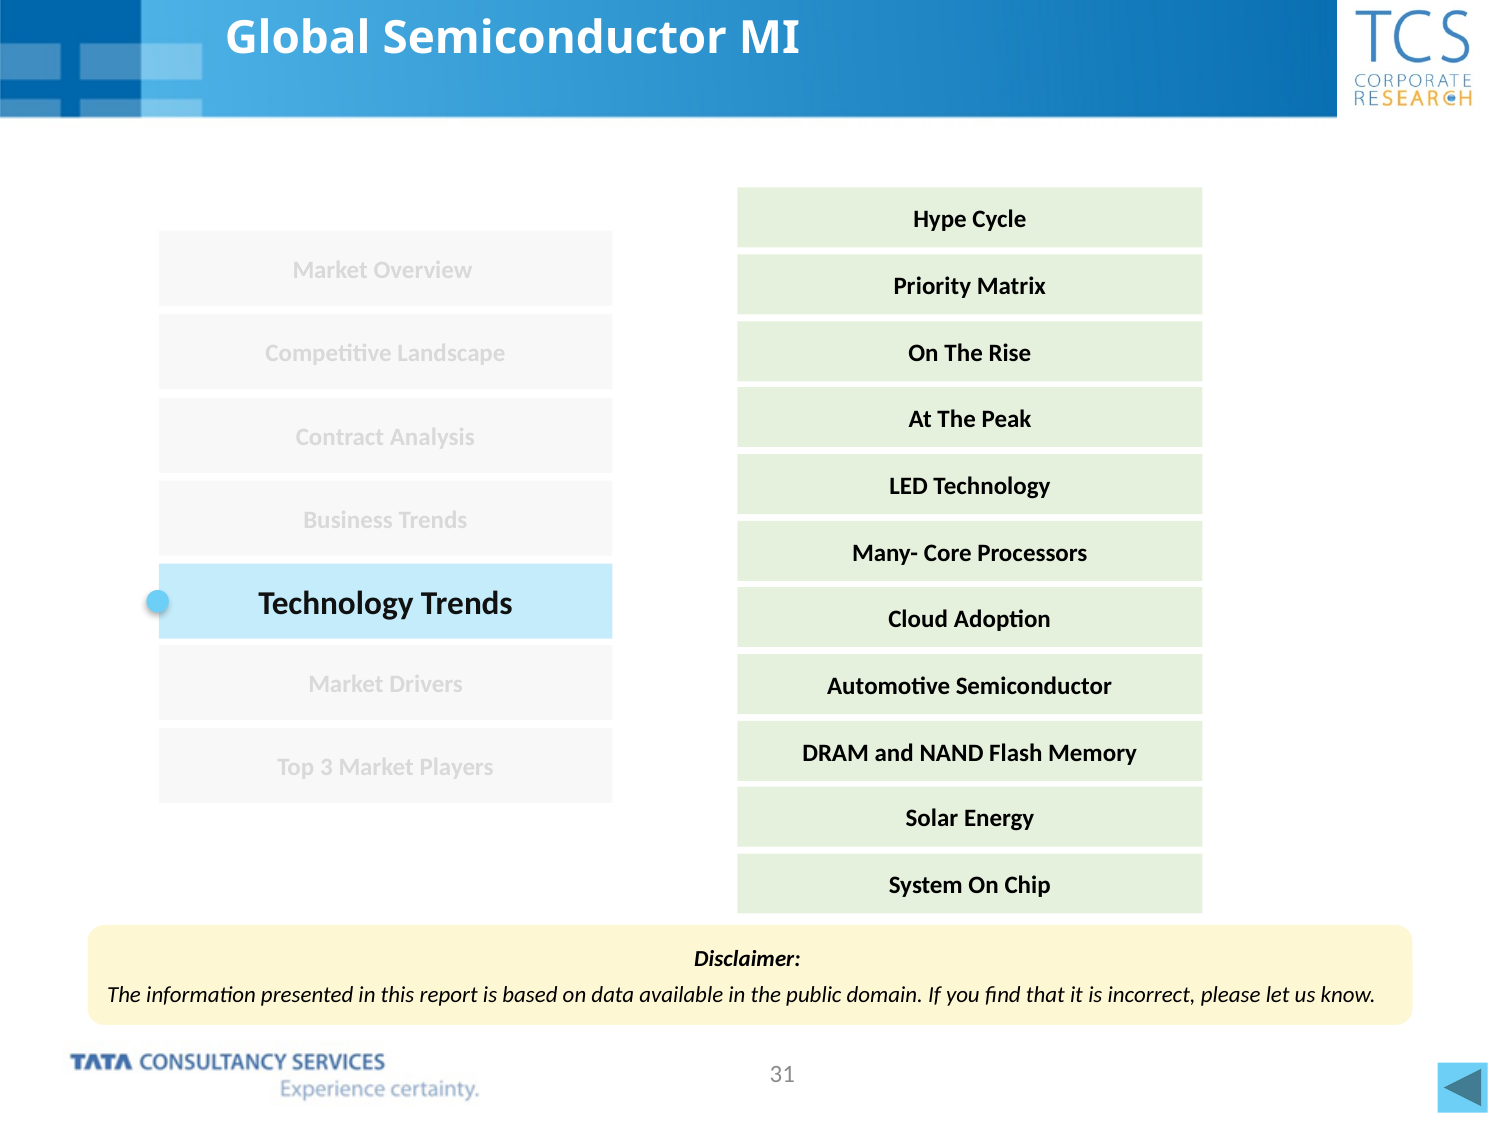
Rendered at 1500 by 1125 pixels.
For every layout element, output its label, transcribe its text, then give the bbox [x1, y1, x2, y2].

title Global Semiconductor MI [209, 0, 1436, 104]
text_box [1437, 1062, 1488, 1113]
text_box Many- Core Processors [735, 519, 1204, 583]
text_box System On Chip [735, 851, 1204, 916]
text_box At The Peak [735, 385, 1204, 449]
text_box Top 3 Market Players [157, 726, 614, 805]
text_box Business Trends [157, 479, 614, 558]
text_box DRAM and NAND Flash Memory [735, 719, 1204, 783]
text_box Priority Matrix [735, 252, 1204, 317]
text_box LED Technology [735, 452, 1204, 516]
text_box [144, 587, 171, 615]
text_box Solar Energy [735, 785, 1204, 849]
text_box Market Drivers [157, 643, 614, 722]
text_box Technology Trends [158, 563, 613, 639]
text_box Automotive Semiconductor [735, 652, 1204, 716]
text_box Contract Analysis [157, 396, 614, 475]
picture [0, 0, 1500, 1124]
text_box On The Rise [735, 319, 1204, 383]
text_box Market Overview [157, 229, 614, 308]
text_box Disclaimer: The information presented in this report is based on data available in the public domain. If you find that it is incorrect, please let us know. [85, 922, 1415, 1028]
slide_number 31 [750, 1042, 810, 1103]
text_box Competitive Landscape [157, 312, 614, 391]
text_box Cloud Adoption [735, 585, 1204, 649]
text_box Hype Cycle [735, 185, 1204, 249]
